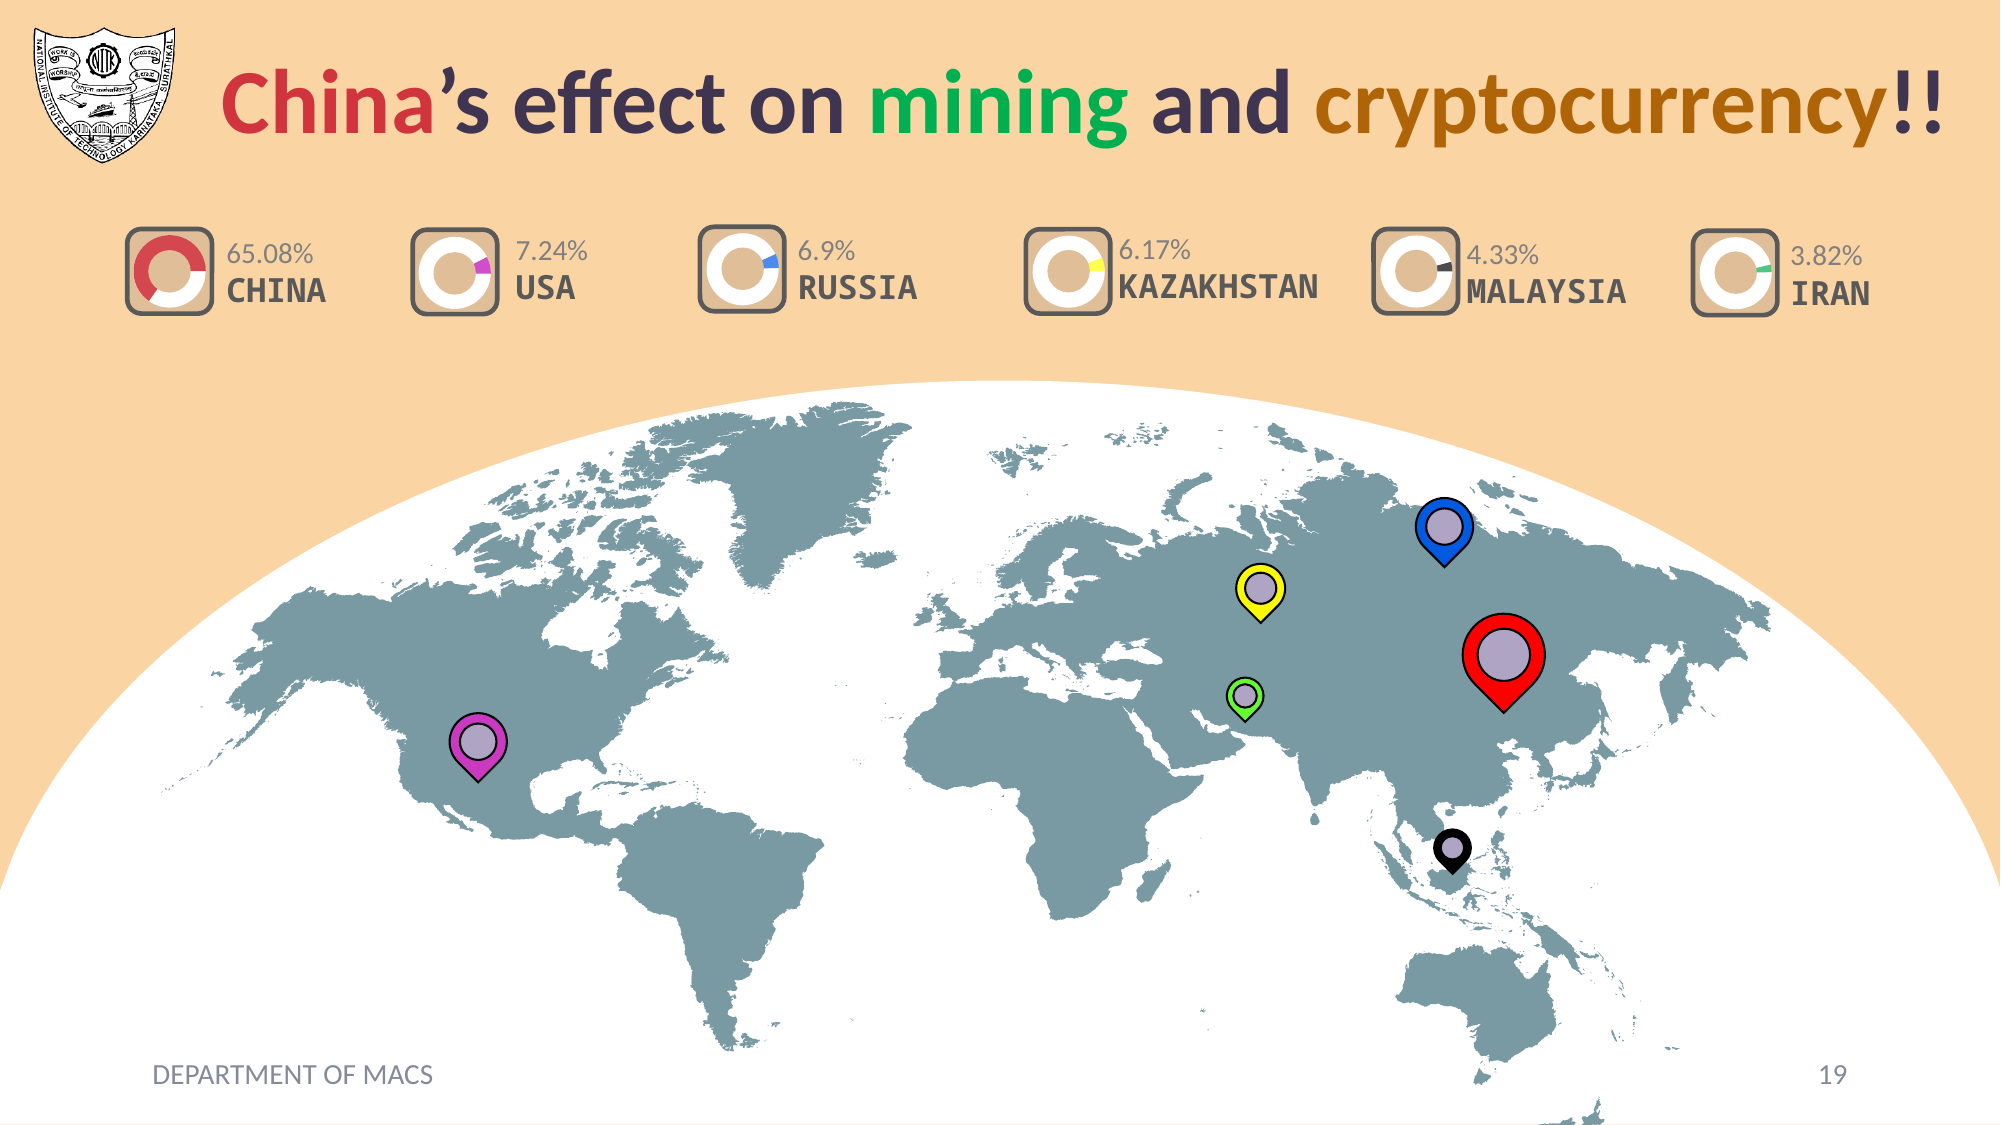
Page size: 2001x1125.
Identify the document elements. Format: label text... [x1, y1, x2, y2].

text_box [449, 713, 507, 771]
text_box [1415, 497, 1473, 556]
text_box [1236, 563, 1286, 613]
text_box 4.33% MALAYSIA [1451, 228, 1642, 318]
text_box 7.24% USA [500, 224, 604, 314]
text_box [0, 380, 2000, 1125]
text_box 65.08% CHINA [211, 226, 342, 317]
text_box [1025, 229, 1111, 314]
text_box 6.17% KAZAKHSTAN [1103, 223, 1334, 313]
picture [31, 22, 177, 168]
title China’s effect on mining and cryptocurrency!! [206, 11, 1979, 198]
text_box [1434, 829, 1471, 867]
text_box 6.9% RUSSIA [782, 224, 933, 314]
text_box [1692, 230, 1778, 316]
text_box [1226, 677, 1264, 715]
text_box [412, 229, 498, 315]
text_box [1373, 228, 1458, 314]
text_box 3.82% IRAN [1775, 229, 1885, 319]
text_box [127, 228, 212, 314]
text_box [699, 226, 785, 312]
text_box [1462, 613, 1545, 696]
